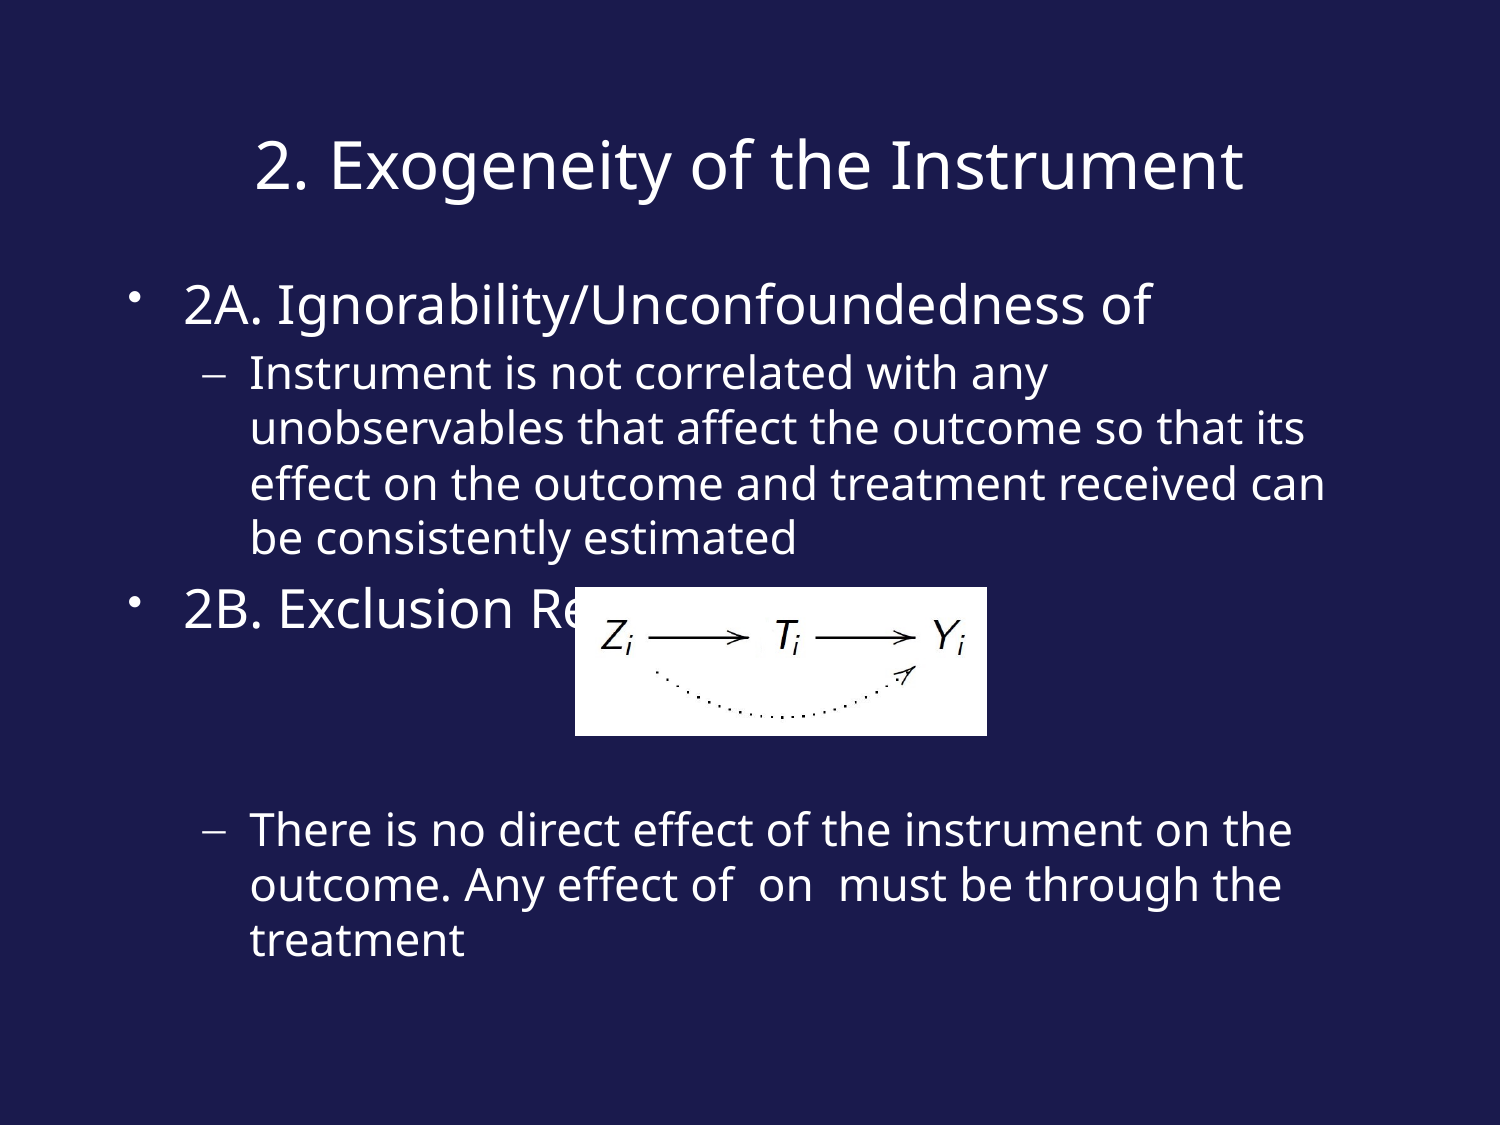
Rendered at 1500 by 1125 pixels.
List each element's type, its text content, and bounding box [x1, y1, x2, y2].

title 2. Exogeneity of the Instrument [112, 99, 1388, 225]
picture [574, 587, 988, 736]
